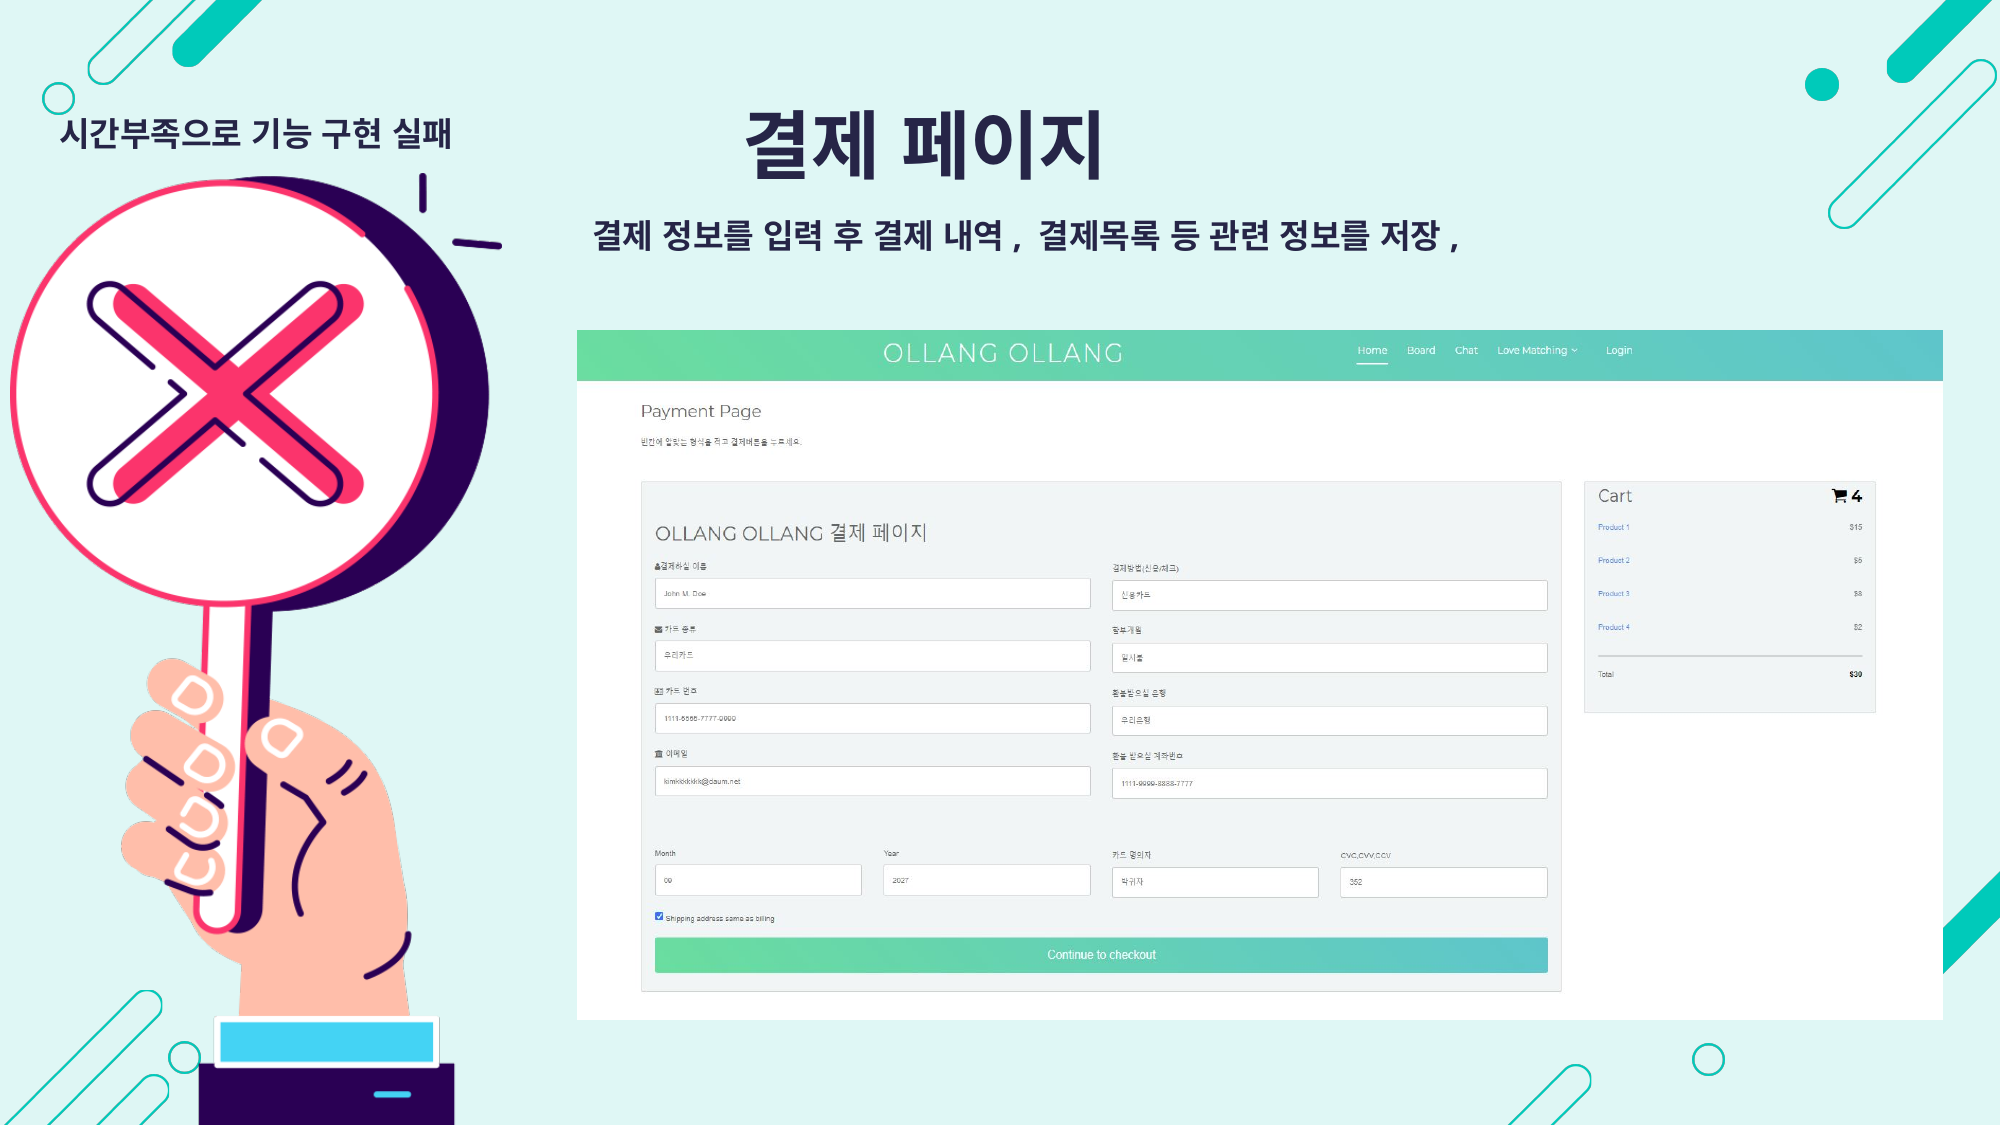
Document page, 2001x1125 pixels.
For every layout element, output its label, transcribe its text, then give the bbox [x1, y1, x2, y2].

picture [577, 330, 2000, 1020]
picture [1422, 1064, 1592, 1125]
text_box 결제 정보를 입력 후 결제 내역, 결제목록 등 관련 정보를 저장, [577, 207, 1514, 263]
picture [1692, 1043, 1725, 1076]
text_box 결제 페이지 [727, 90, 1273, 196]
picture [0, 173, 502, 1125]
picture [42, 82, 75, 115]
picture [87, 0, 313, 85]
text_box 시간부족으로 기능 구현 실패 [44, 105, 551, 161]
picture [1805, 0, 2000, 229]
